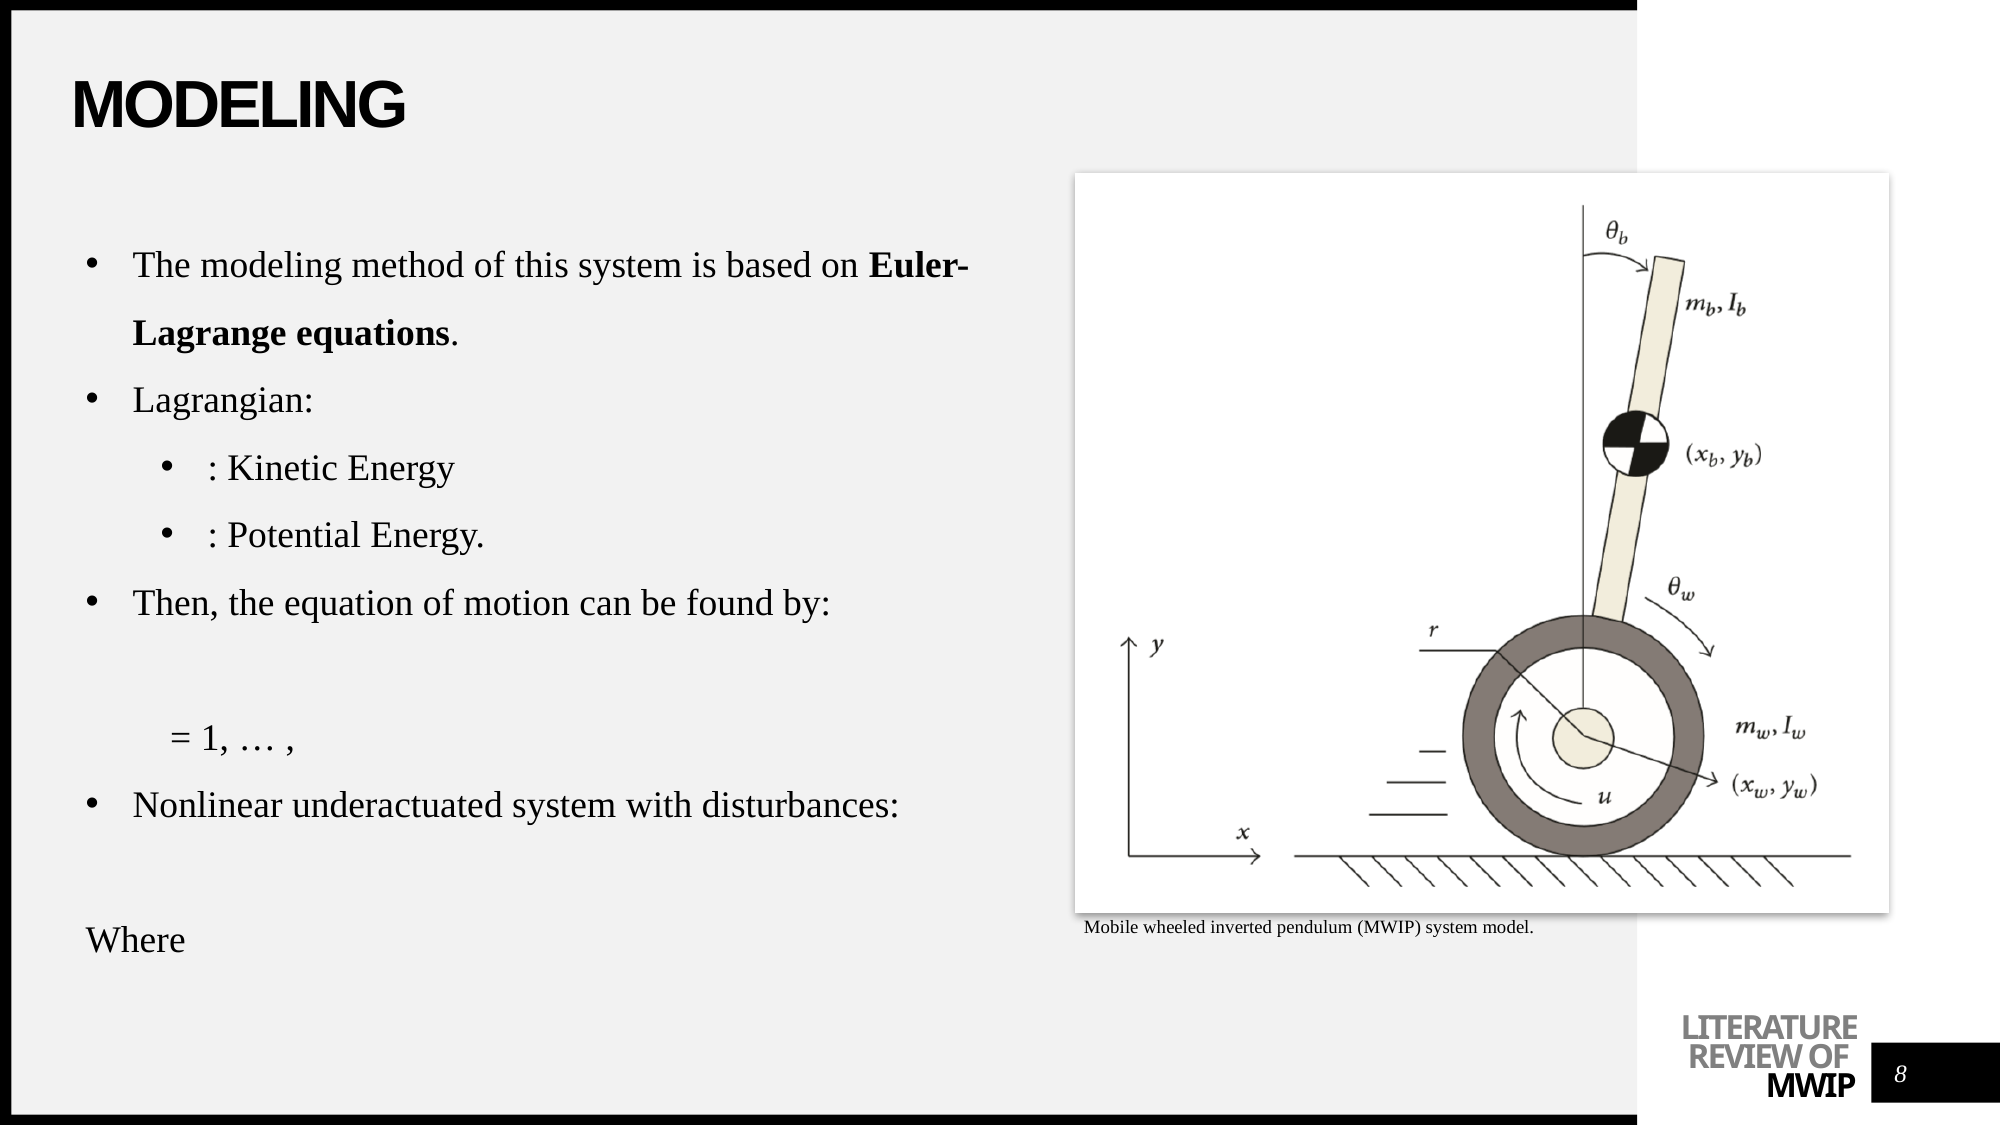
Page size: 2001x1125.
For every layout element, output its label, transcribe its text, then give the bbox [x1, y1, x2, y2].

picture [1089, 187, 1875, 899]
slide_number 8 [1877, 1050, 1924, 1096]
title Modeling [70, 70, 1580, 142]
text_box Mobile wheeled inverted pendulum (MWIP) system model. [1069, 906, 1878, 945]
